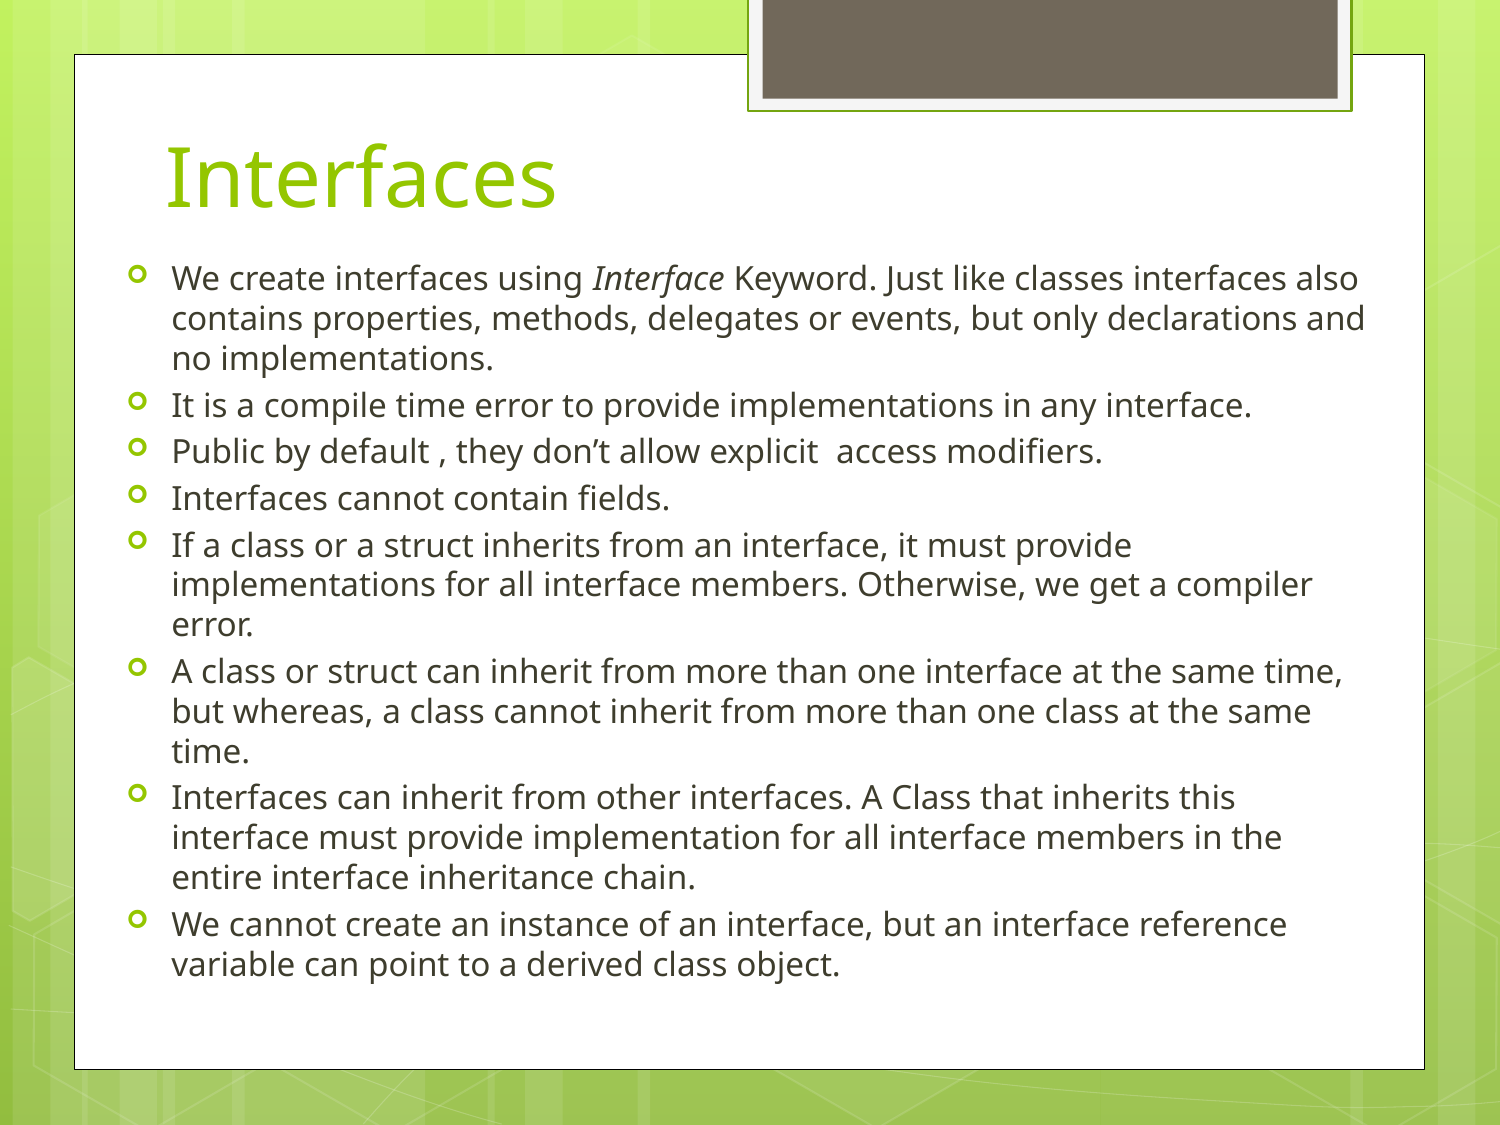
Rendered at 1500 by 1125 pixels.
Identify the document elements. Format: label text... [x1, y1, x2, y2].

list We create interfaces using Interface Keyword. Just like classes interfaces also contains properties, methods, delegates or events, but only declarations and no implementations. It is a compile time error to provide implementations in any interface. Public by default , they don’t allow explicit access modifiers. Interfaces cannot contain fields. If a class or a struct inherits from an interface, it must provide implementations for all interface members. Otherwise, we get a compiler error. A class or struct can inherit from more than one interface at the same time, but whereas, a class cannot inherit from more than one class at the same time. Interfaces can inherit from other interfaces. A Class that inherits this interface must provide implementation for all interface members in the entire interface inheritance chain. We cannot create an instance of an interface, but an interface reference variable can point to a derived class object. [99, 249, 1388, 1000]
title Interfaces [150, 112, 1303, 232]
